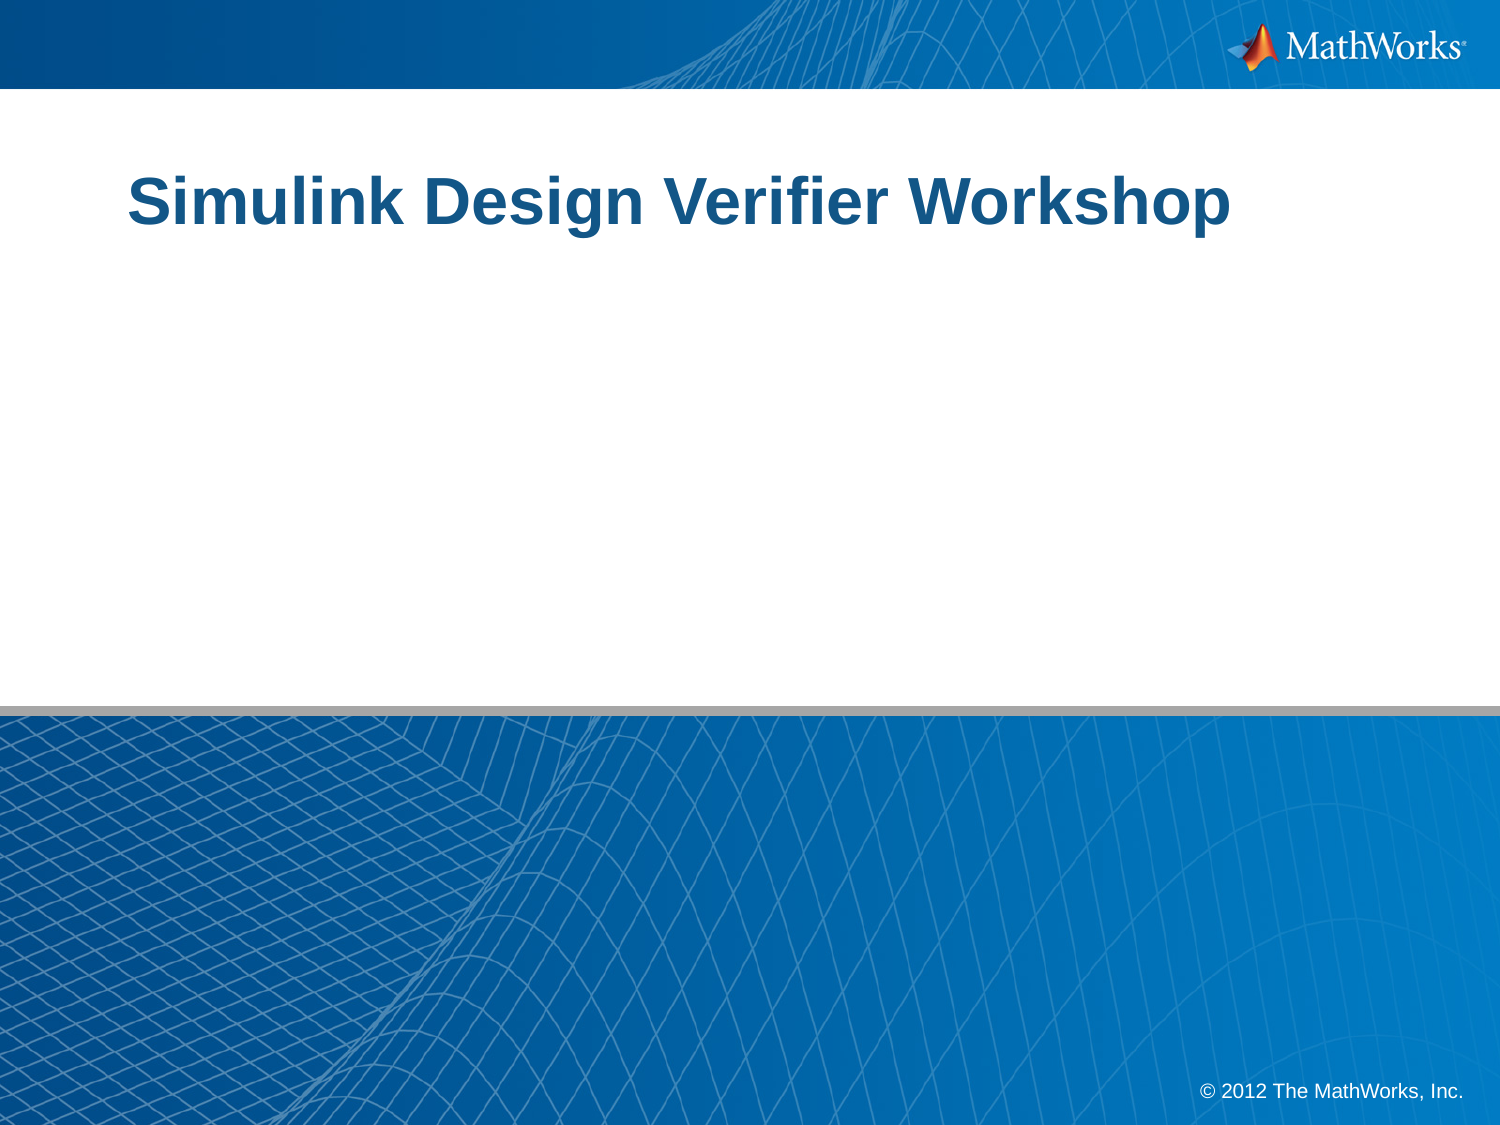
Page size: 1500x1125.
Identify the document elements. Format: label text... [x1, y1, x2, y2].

picture [0, 716, 1500, 1125]
title Simulink Design Verifier Workshop [112, 149, 1388, 450]
picture [0, 0, 1500, 706]
